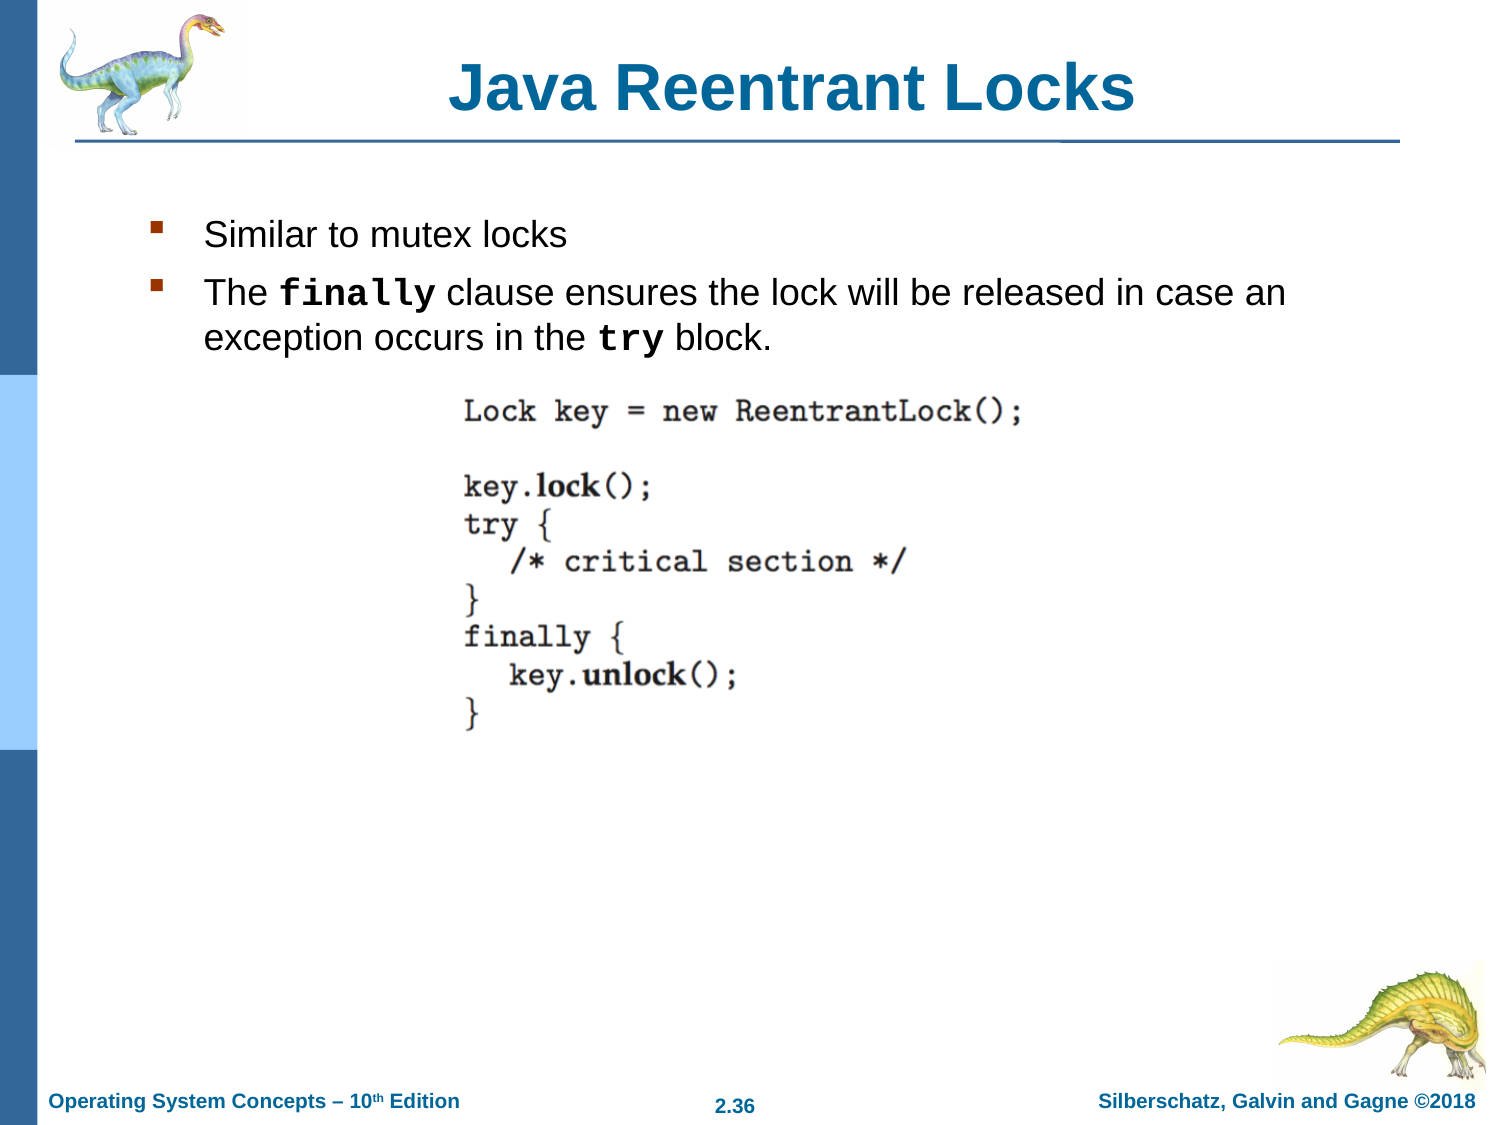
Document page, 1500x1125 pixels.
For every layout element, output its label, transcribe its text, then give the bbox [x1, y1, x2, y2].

title Java Reentrant Locks [160, 36, 1425, 132]
picture [46, 0, 243, 149]
picture [1275, 959, 1486, 1090]
picture [431, 376, 1069, 749]
list Similar to mutex locks The finally clause ensures the lock will be released in case an exception occurs in the try block. [132, 202, 1400, 946]
